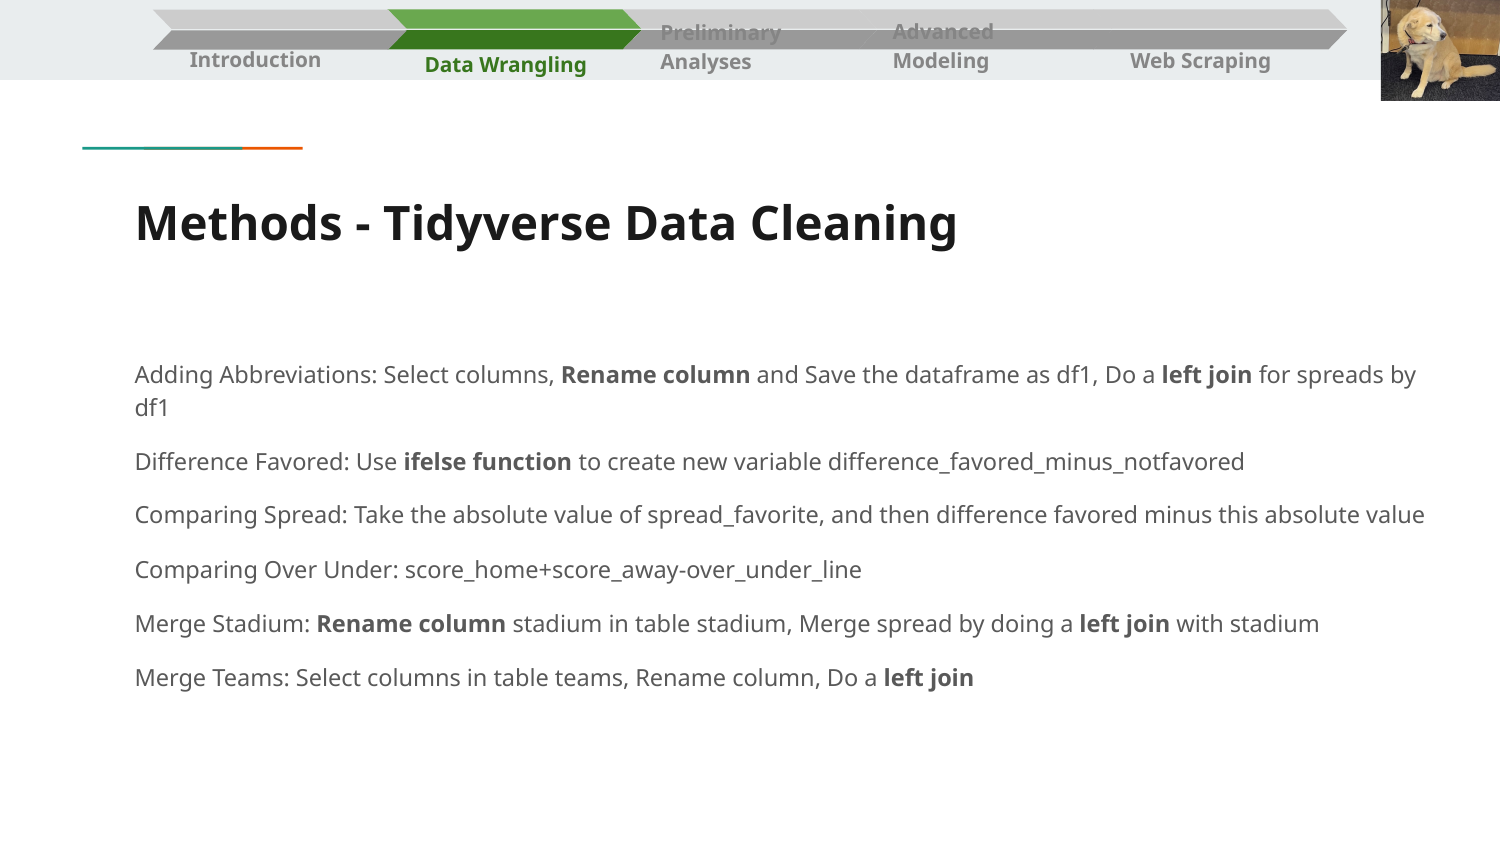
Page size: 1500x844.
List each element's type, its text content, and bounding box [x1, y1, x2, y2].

list Adding Abbreviations: Select columns, Rename column and Save the dataframe as df1, Do a left join for spreads by df1 Difference Favored: Use ifelse function to create new variable difference_favored_minus_notfavored Comparing Spread: Take the absolute value of spread_favorite, and then difference favored minus this absolute value Comparing Over Under: score_home+score_away-over_under_line Merge Stadium: Rename column stadium in table stadium, Merge spread by doing a left join with stadium Merge Teams: Select columns in table teams, Rename column, Do a left join [119, 341, 1441, 712]
title Methods - Tidyverse Data Cleaning [119, 177, 1381, 266]
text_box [643, 9, 878, 89]
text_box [879, 9, 1090, 88]
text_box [1092, 9, 1348, 88]
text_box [408, 9, 642, 92]
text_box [152, 9, 408, 88]
picture [1380, 0, 1500, 101]
